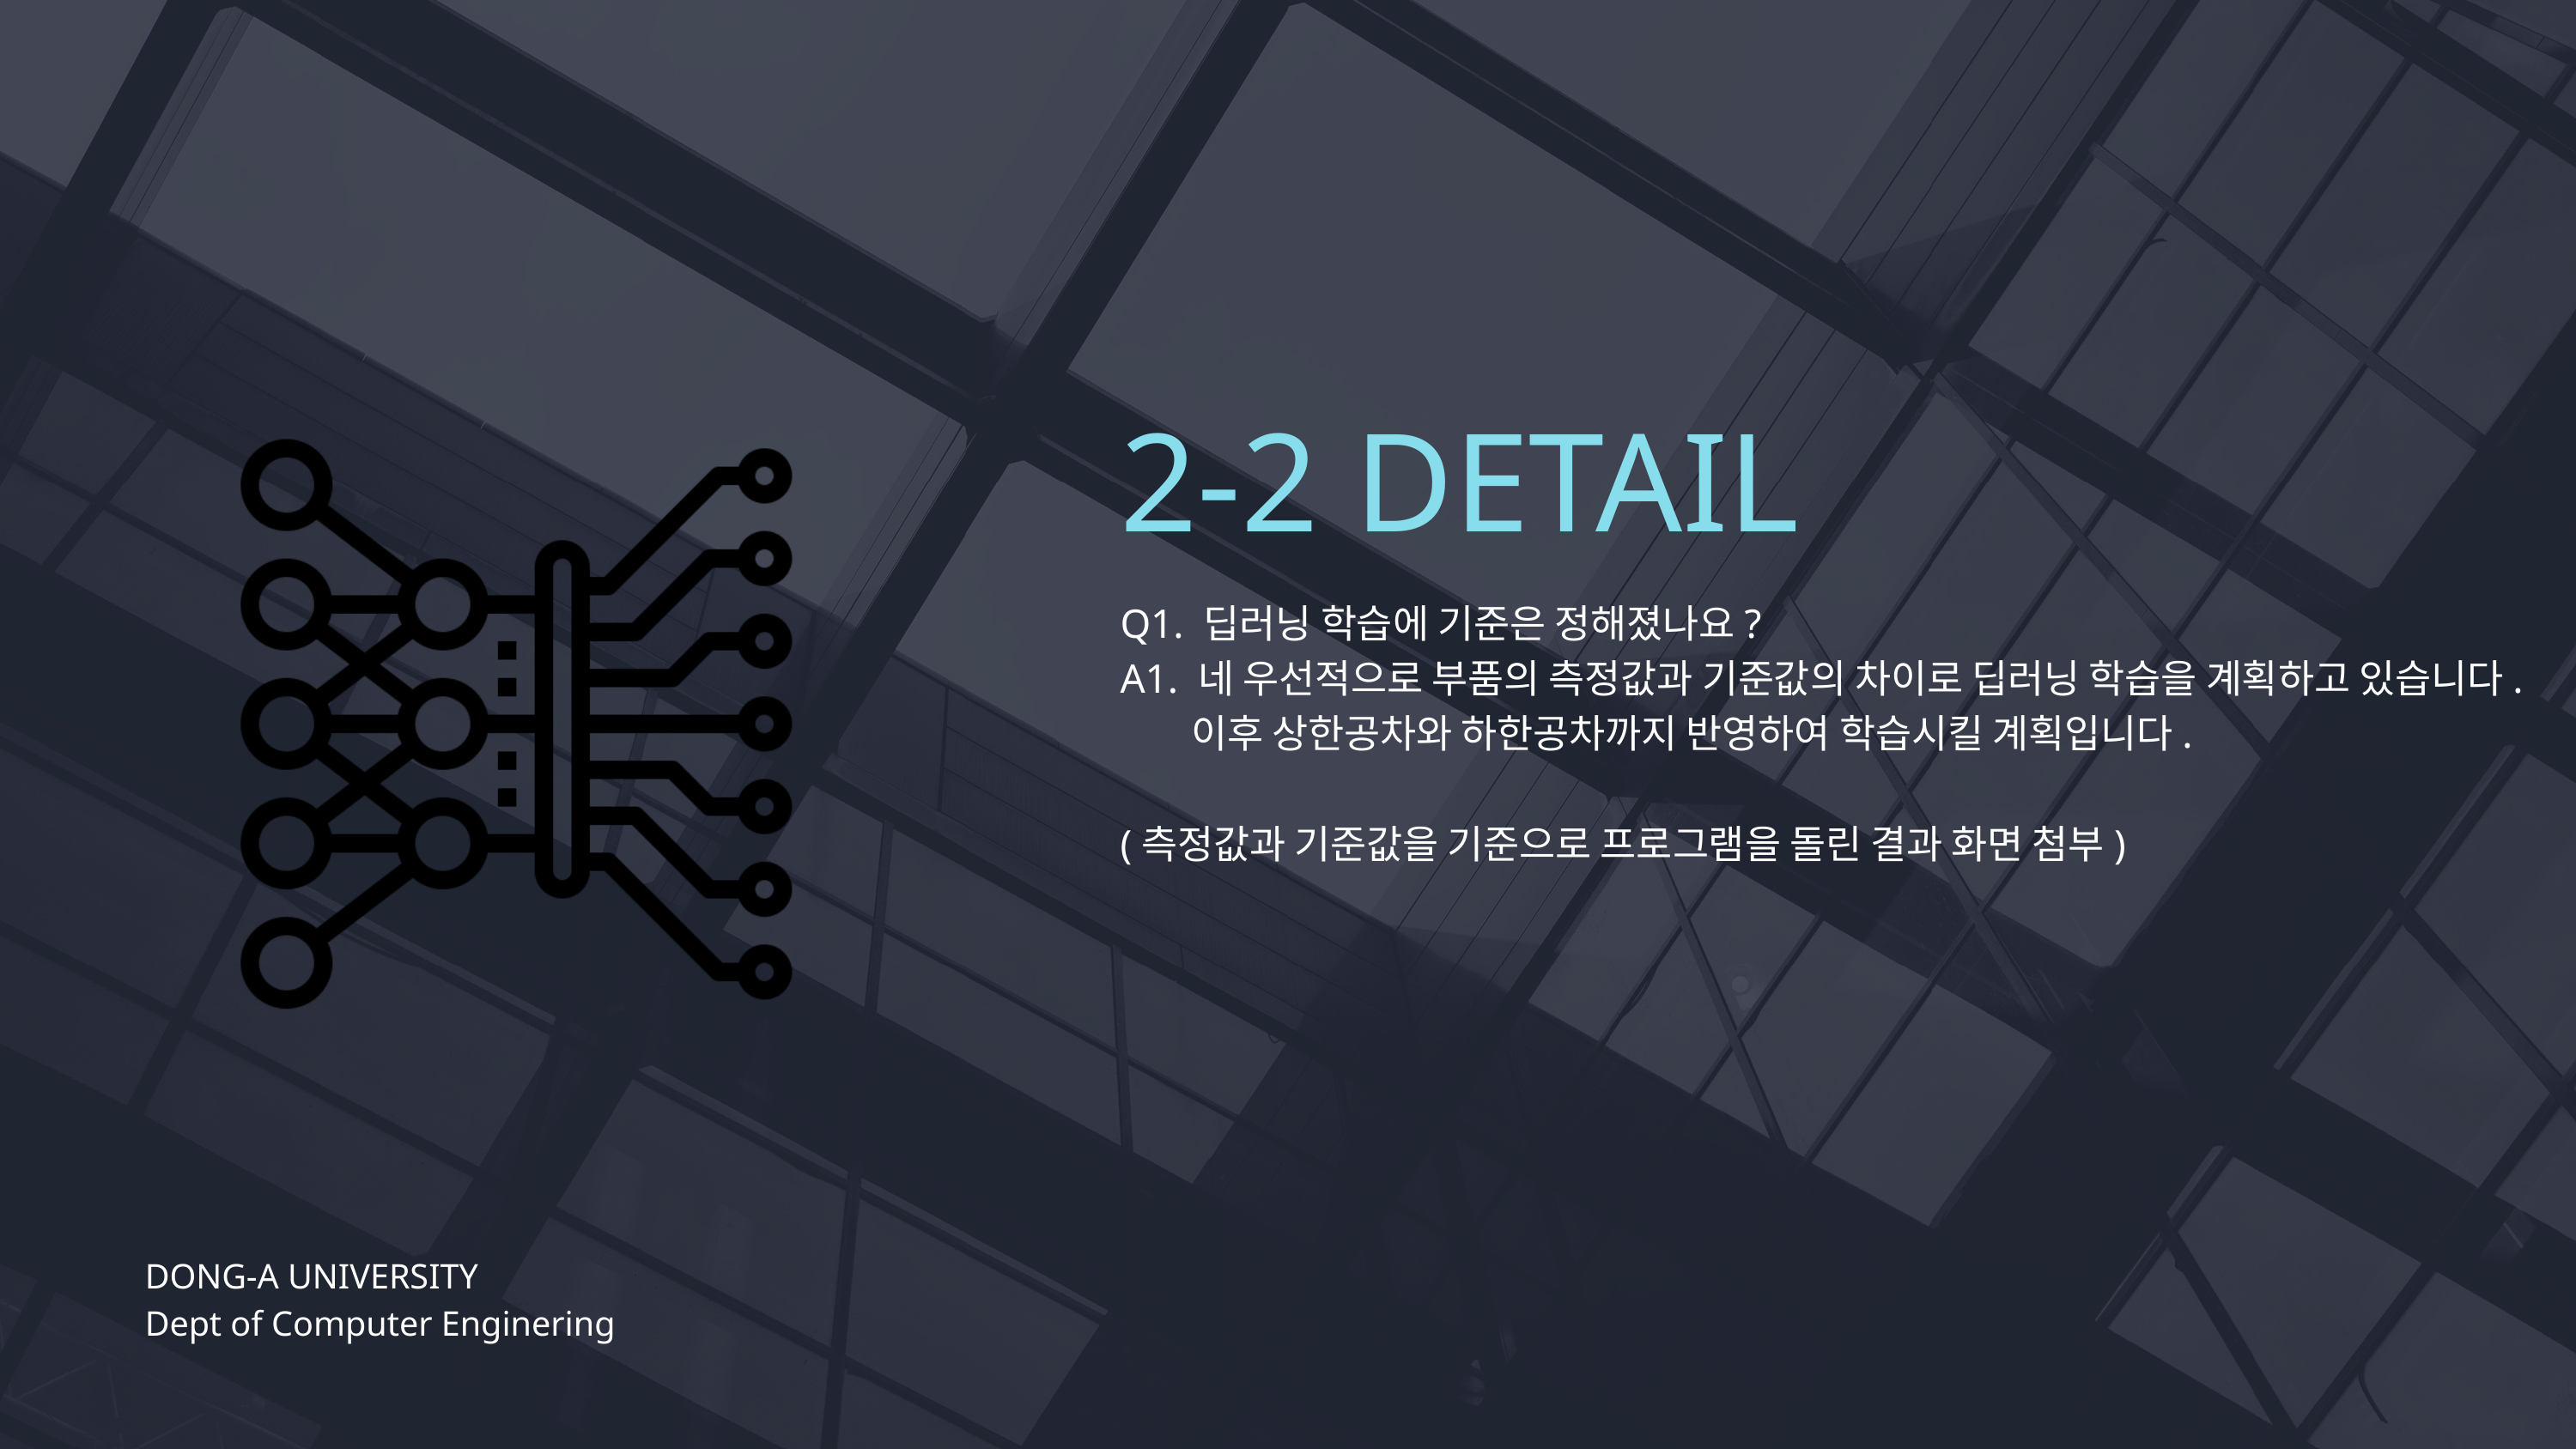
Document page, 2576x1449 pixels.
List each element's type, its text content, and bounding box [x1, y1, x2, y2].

text_box DONG-A UNIVERSITY Dept of Computer Enginering [144, 1247, 690, 1391]
text_box [0, 0, 2576, 1449]
text_box [222, 431, 811, 1018]
text_box 2-2 DETAIL [1120, 403, 2264, 560]
text_box Q1. 딥러닝 학습에 기준은 정해졌나요? A1. 네 우선적으로 부품의 측정값과 기준값의 차이로 딥러닝 학습을 계획하고 있습니다. 이후 상한공차와 하한공차까지 반영하여 학습시킬 계획입니다. (측정값과 기준값을 기준으로 프로그램을 돌린 결과 화면 첨부) [1120, 591, 2537, 867]
